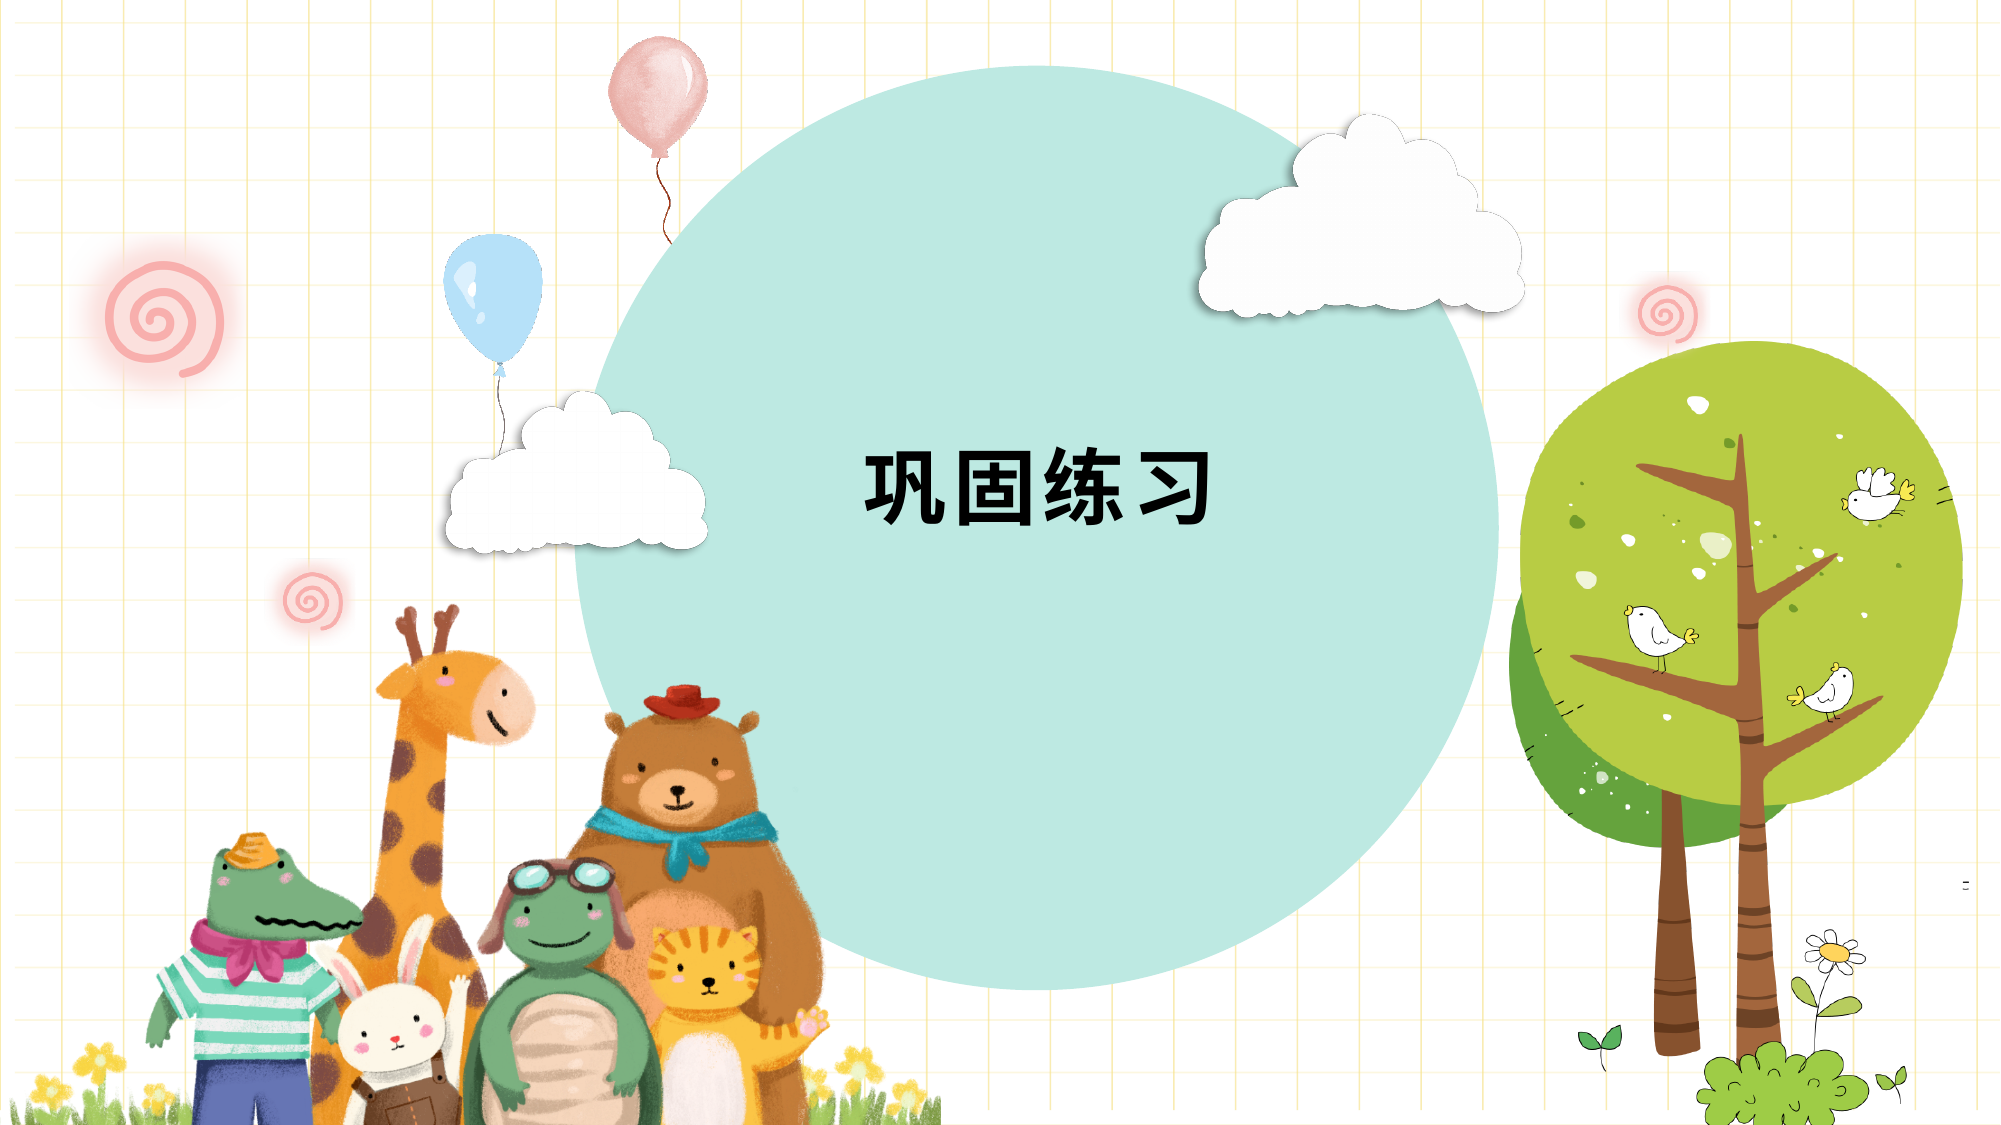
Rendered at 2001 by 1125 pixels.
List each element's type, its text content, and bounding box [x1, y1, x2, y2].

picture [0, 36, 941, 1125]
text_box 巩固练习 [746, 427, 1334, 543]
picture [60, 225, 264, 409]
picture [1198, 114, 1525, 318]
picture [1326, 267, 2001, 1125]
